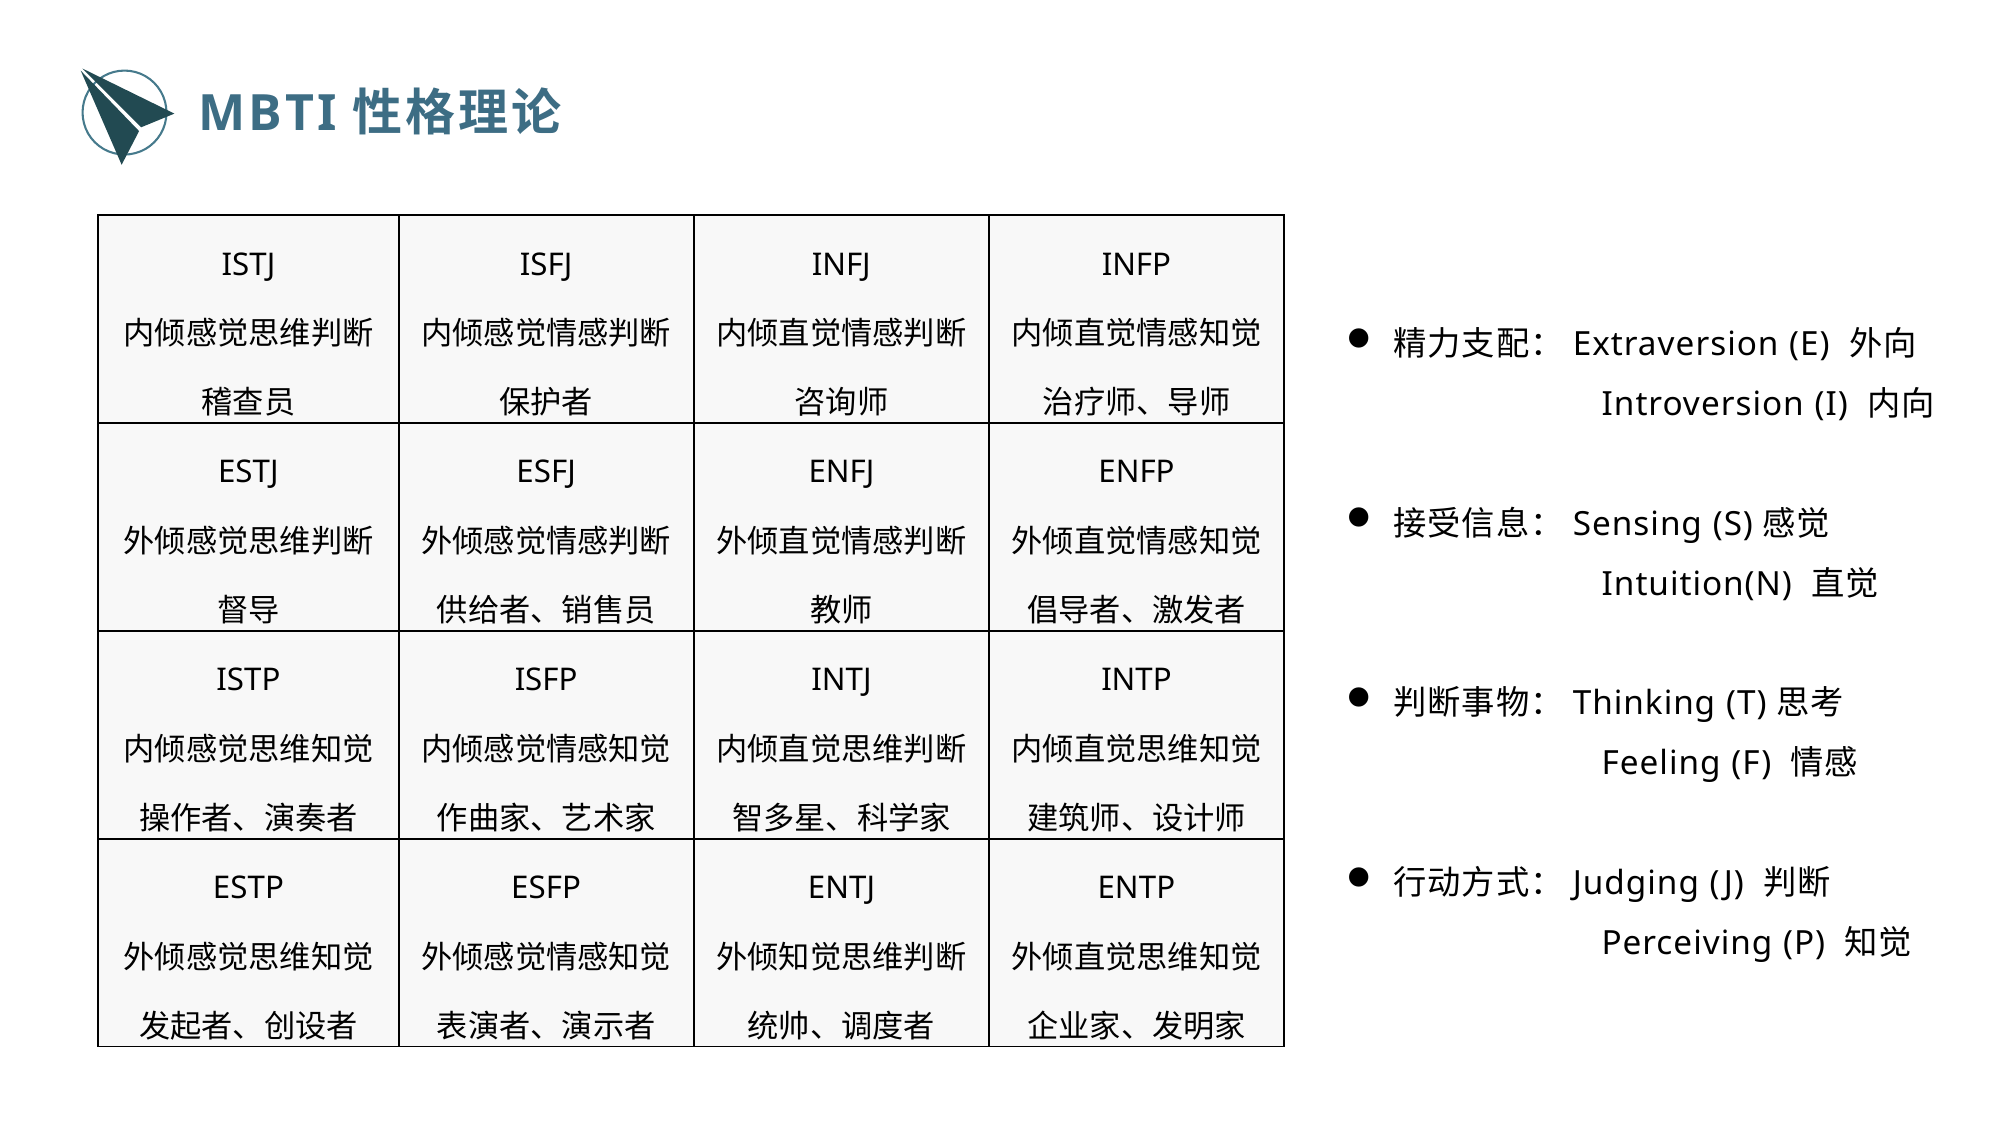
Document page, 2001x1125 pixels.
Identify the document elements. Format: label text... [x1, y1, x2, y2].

text_box 精力支配：Extraversion (E) 外向 Introversion (I) 内向 接受信息：Sensing (S)感觉 Intuition(N) 直觉 判断事物：Thinking (T)思考 Feeling (F) 情感 行动方式：Judging (J) 判断 Perceiving (P) 知觉 [1331, 295, 2000, 969]
table_cell ISTP 内倾感觉思维知觉 操作者、演奏者 [99, 632, 398, 838]
table_header ISTJ 内倾感觉思维判断 稽查员 [99, 216, 398, 422]
table_cell INTP 内倾直觉思维知觉 建筑师、设计师 [990, 632, 1283, 838]
table_cell ESFP 外倾感觉情感知觉 表演者、演示者 [400, 840, 693, 1046]
table_cell ENTP 外倾直觉思维知觉 企业家、发明家 [990, 840, 1283, 1046]
table_cell ESFJ 外倾感觉情感判断 供给者、销售员 [400, 424, 693, 630]
table_cell ISFP 内倾感觉情感知觉 作曲家、艺术家 [400, 632, 693, 838]
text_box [80, 68, 175, 165]
table_cell ENTJ 外倾知觉思维判断 统帅、调度者 [695, 840, 988, 1046]
table_header ISFJ 内倾感觉情感判断 保护者 [400, 216, 693, 422]
table_cell ESTP 外倾感觉思维知觉 发起者、创设者 [99, 840, 398, 1046]
table_header INFP 内倾直觉情感知觉 治疗师、导师 [990, 216, 1283, 422]
table_cell ENFJ 外倾直觉情感判断 教师 [695, 424, 988, 630]
text_box MBTI性格理论 [183, 72, 1184, 148]
table_cell ENFP 外倾直觉情感知觉 倡导者、激发者 [990, 424, 1283, 630]
table_cell ESTJ 外倾感觉思维判断 督导 [99, 424, 398, 630]
table_cell INTJ 内倾直觉思维判断 智多星、科学家 [695, 632, 988, 838]
table_header INFJ 内倾直觉情感判断 咨询师 [695, 216, 988, 422]
